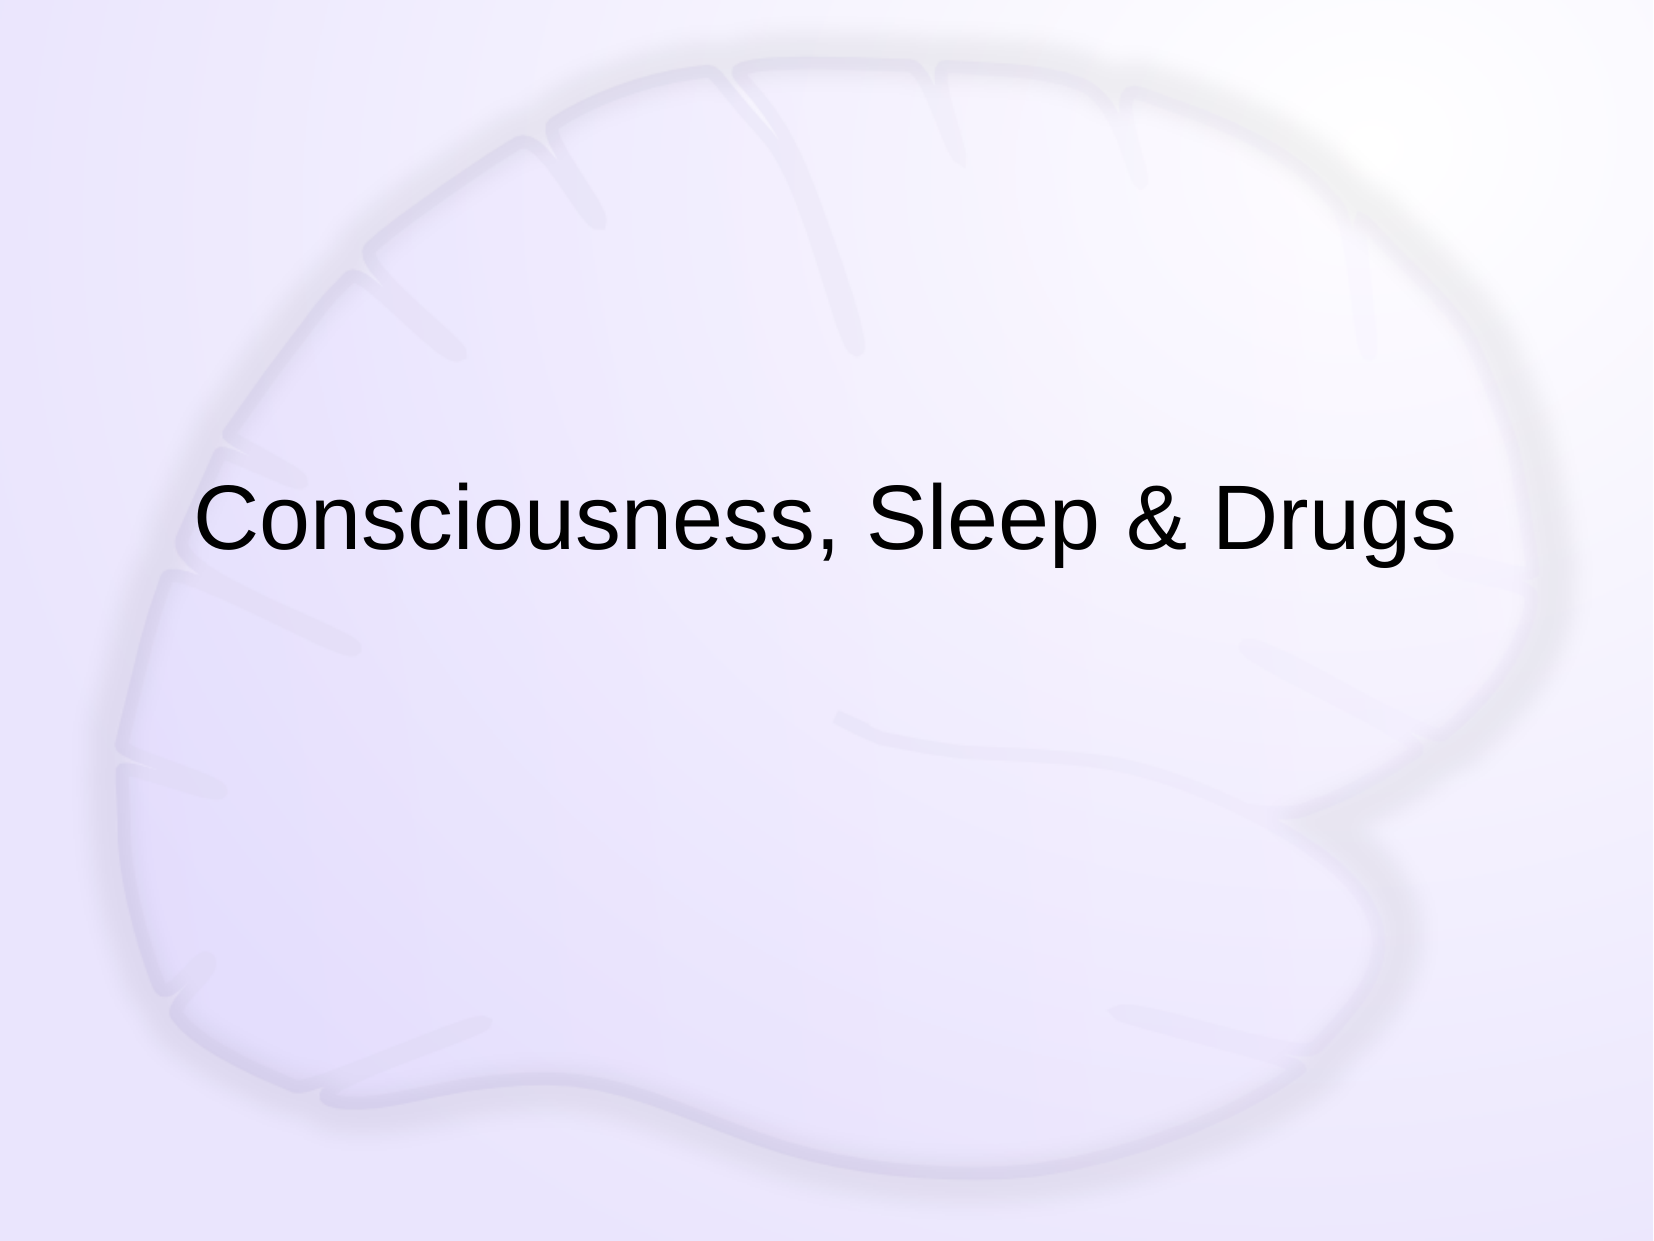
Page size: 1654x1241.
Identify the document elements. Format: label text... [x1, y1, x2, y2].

title Consciousness, Sleep & Drugs [123, 385, 1530, 652]
picture [0, 0, 1654, 1241]
